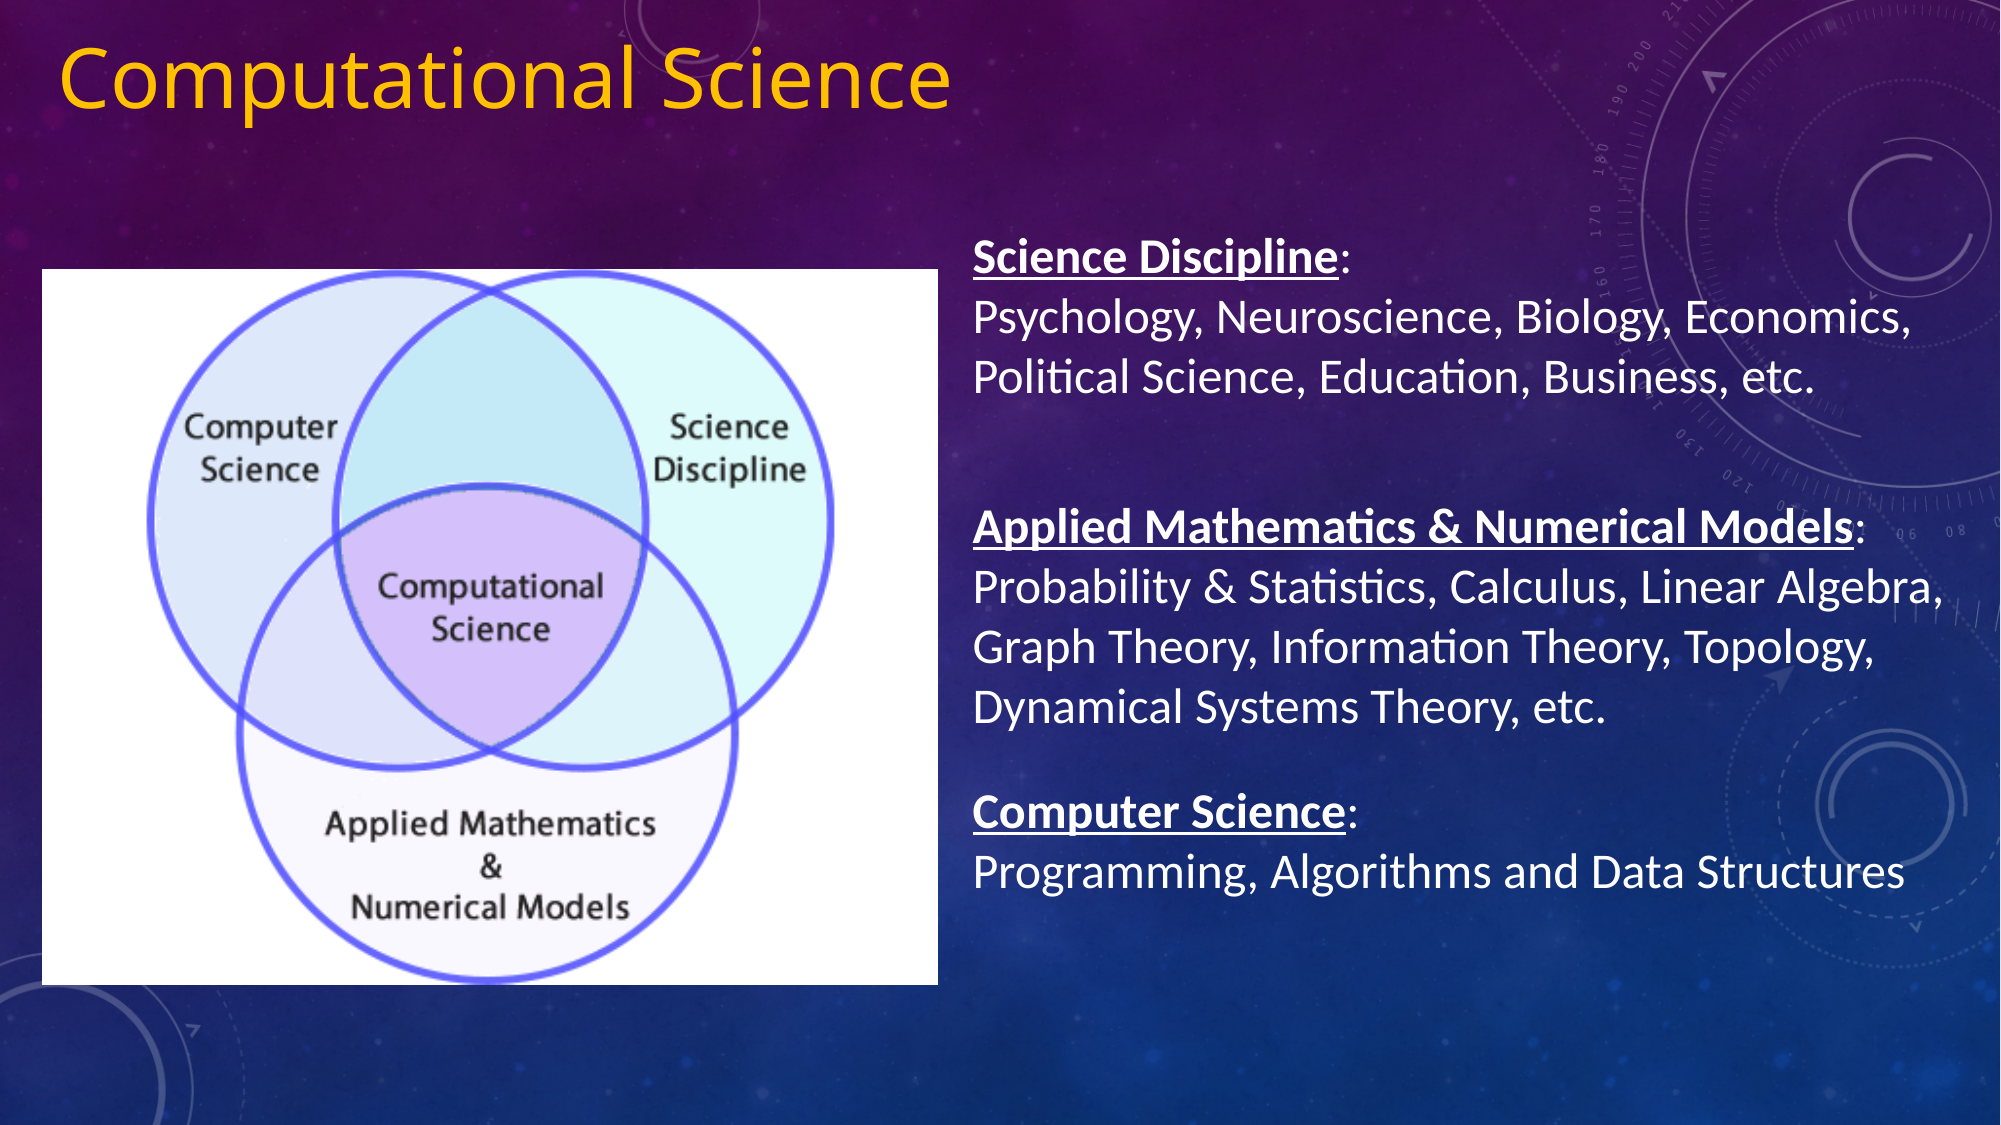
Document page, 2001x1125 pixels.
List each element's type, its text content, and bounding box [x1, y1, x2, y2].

picture [0, 0, 2001, 1125]
text_box Science Discipline: Psychology, Neuroscience, Biology, Economics, Political Science, Education, Business, etc. Applied Mathematics & Numerical Models: Probability & Statistics, Calculus, Linear Algebra, Graph Theory, Information Theory, Topology, Dynamical Systems Theory, etc. Computer Science: Programming, Algorithms and Data Structures [957, 216, 1973, 996]
title Computational Science [42, 28, 1705, 121]
